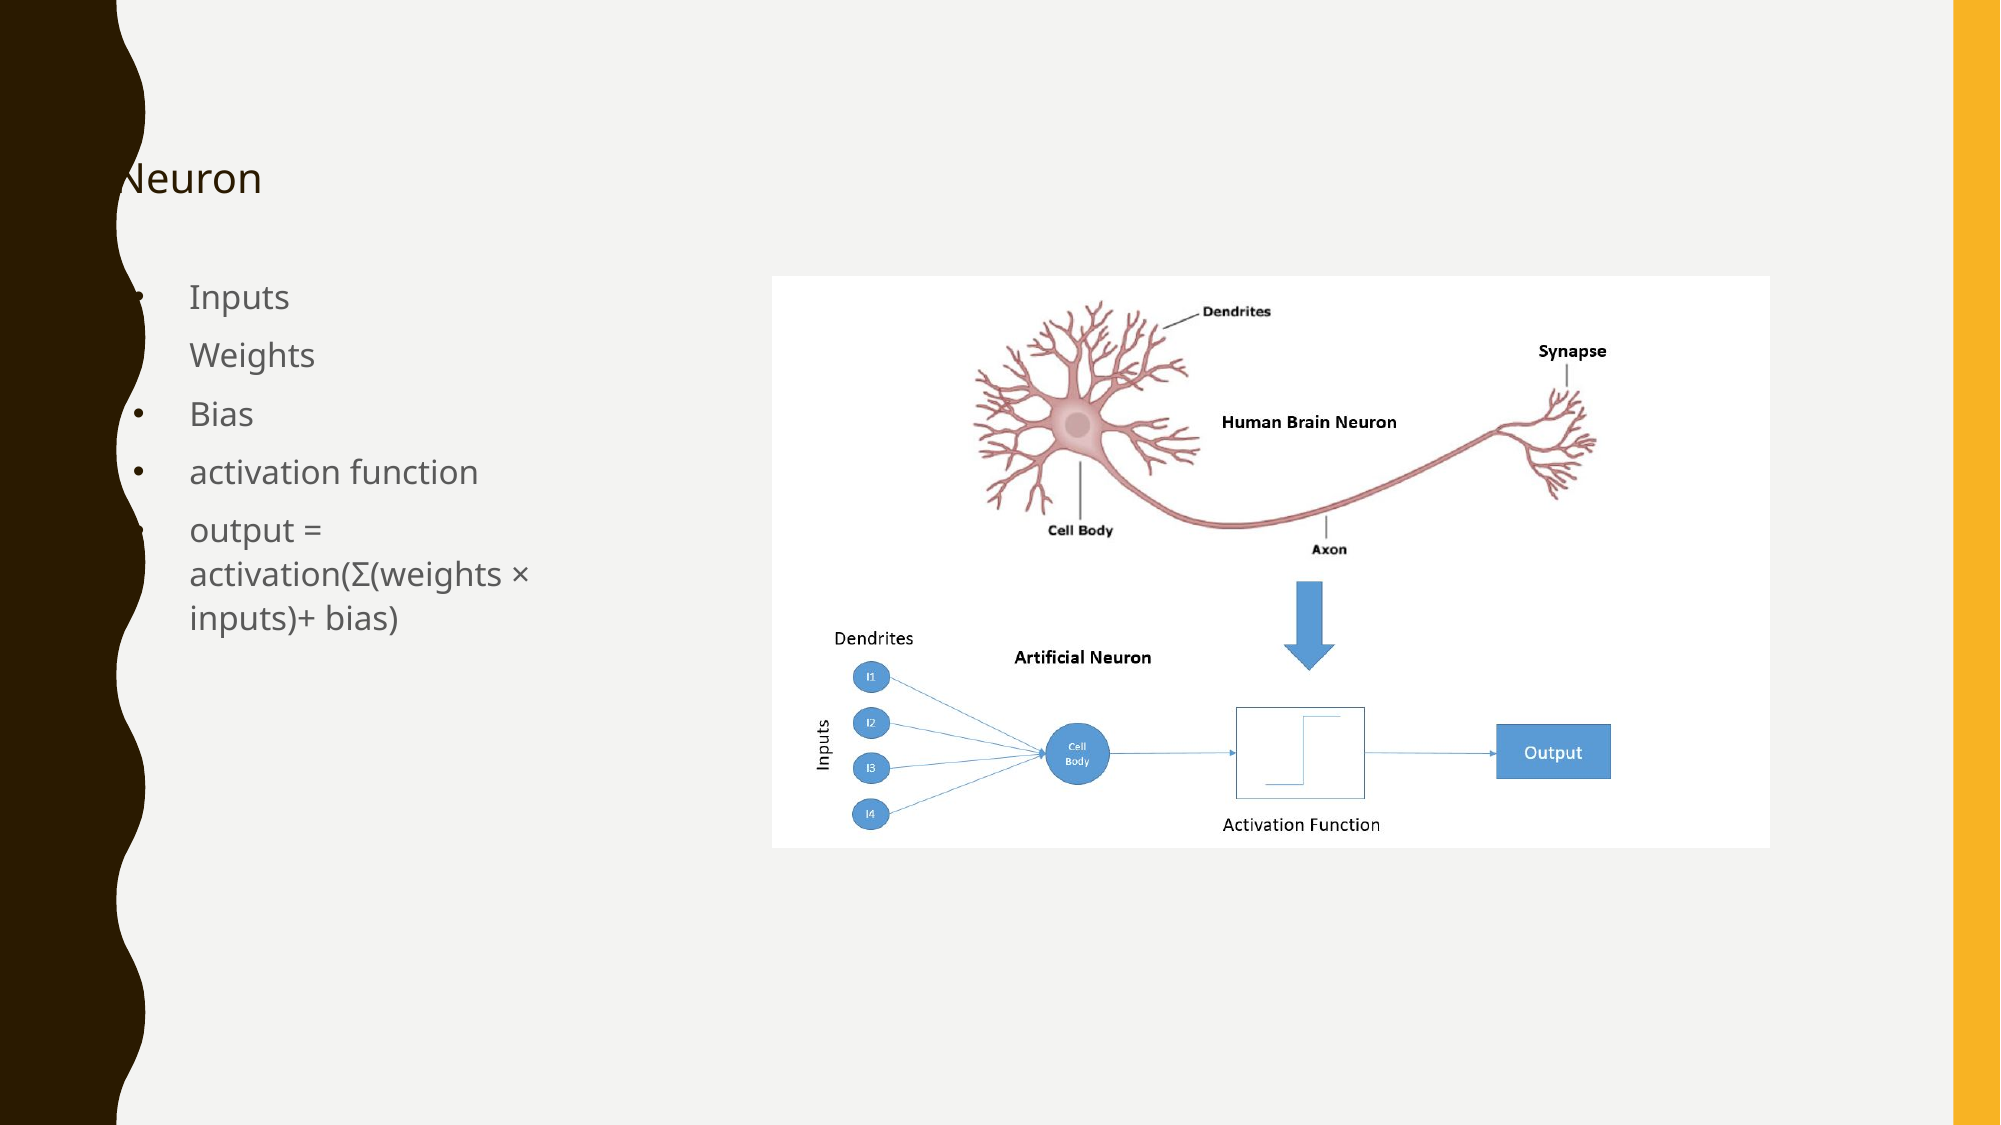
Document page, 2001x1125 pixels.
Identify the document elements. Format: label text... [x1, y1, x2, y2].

list Inputs Weights Bias activation function output = activation(Σ(weights × inputs)+ bias) [99, 264, 610, 1019]
title Neuron [99, 62, 610, 211]
picture [772, 276, 1770, 848]
